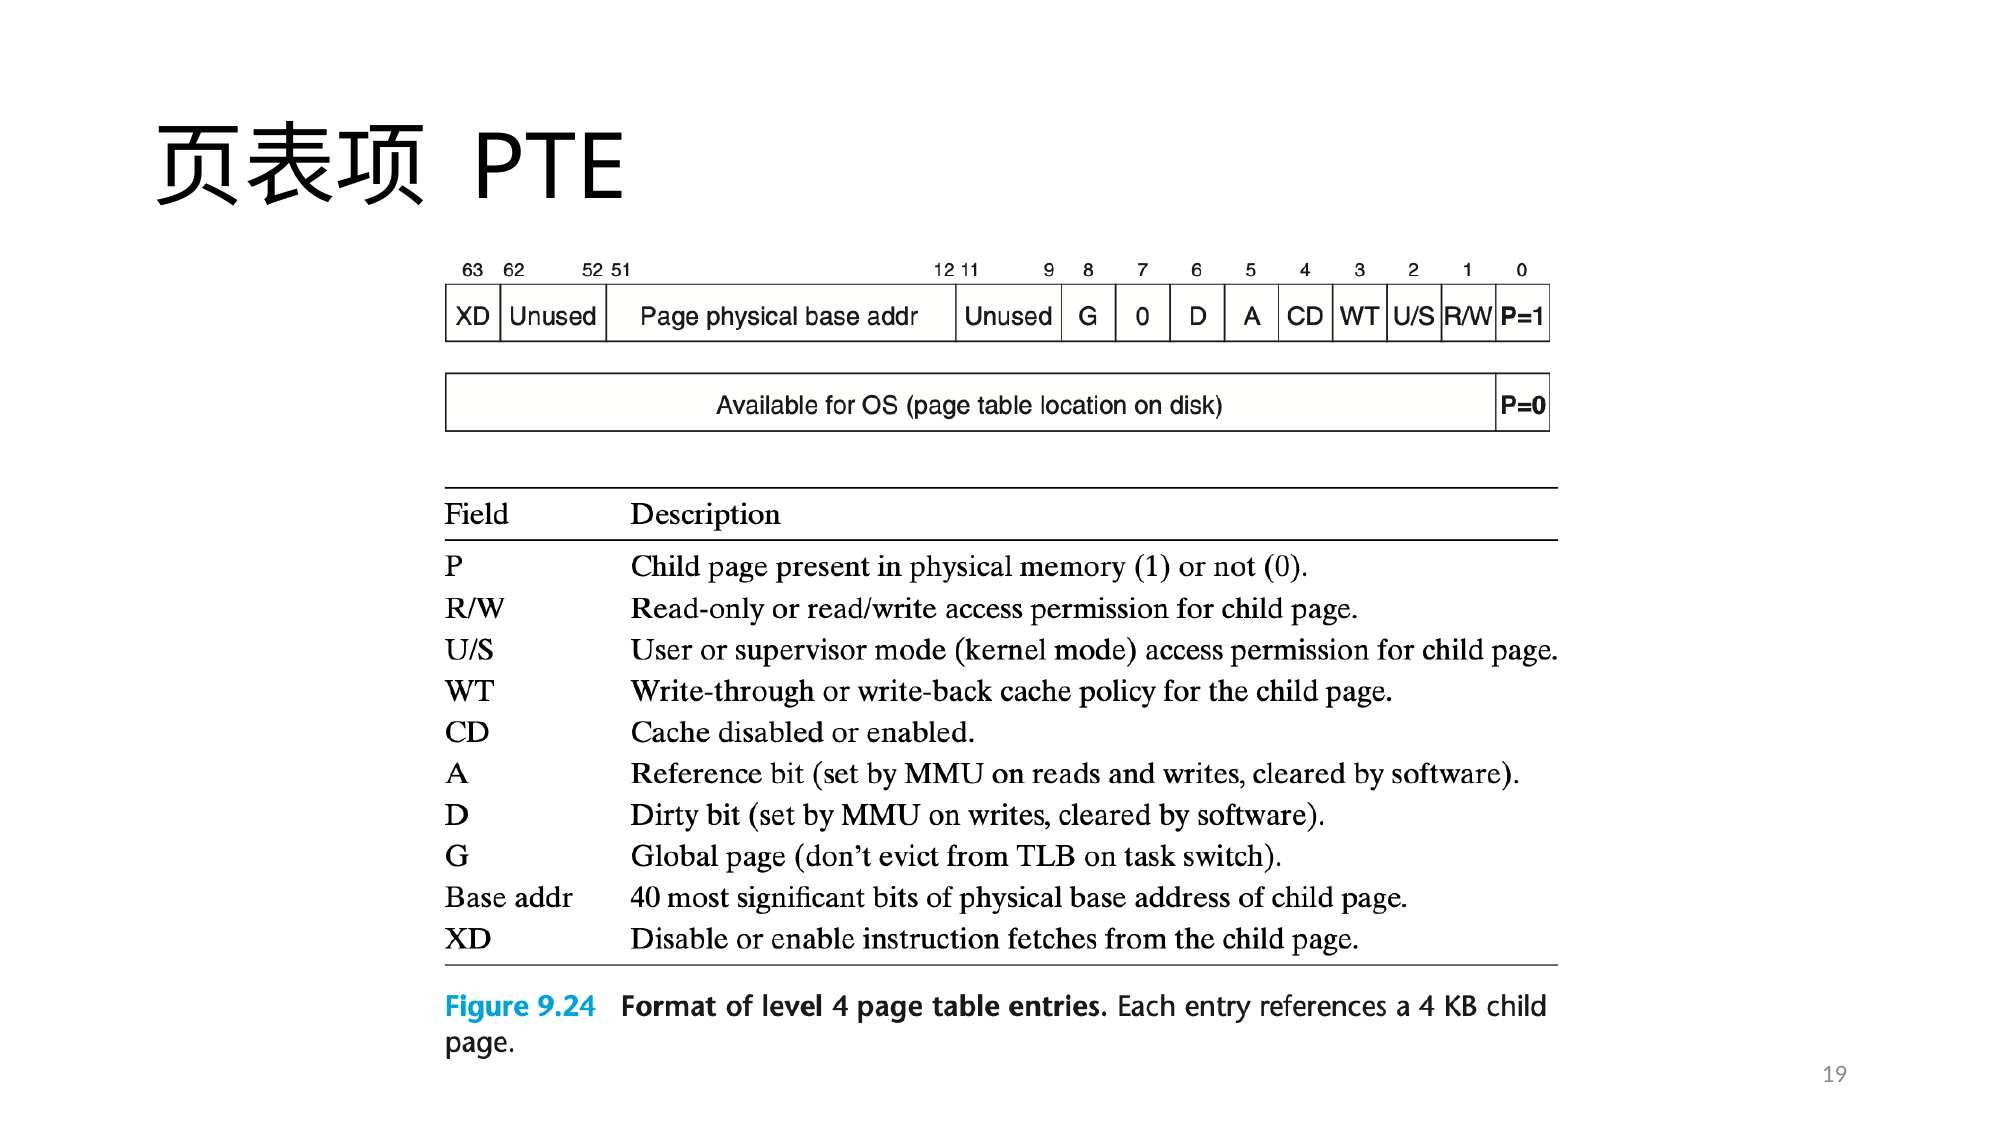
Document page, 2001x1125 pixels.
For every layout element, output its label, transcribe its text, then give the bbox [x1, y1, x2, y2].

slide_number 19 [1412, 1042, 1863, 1103]
picture [416, 241, 1584, 1079]
title 页表项 PTE [137, 59, 1863, 278]
